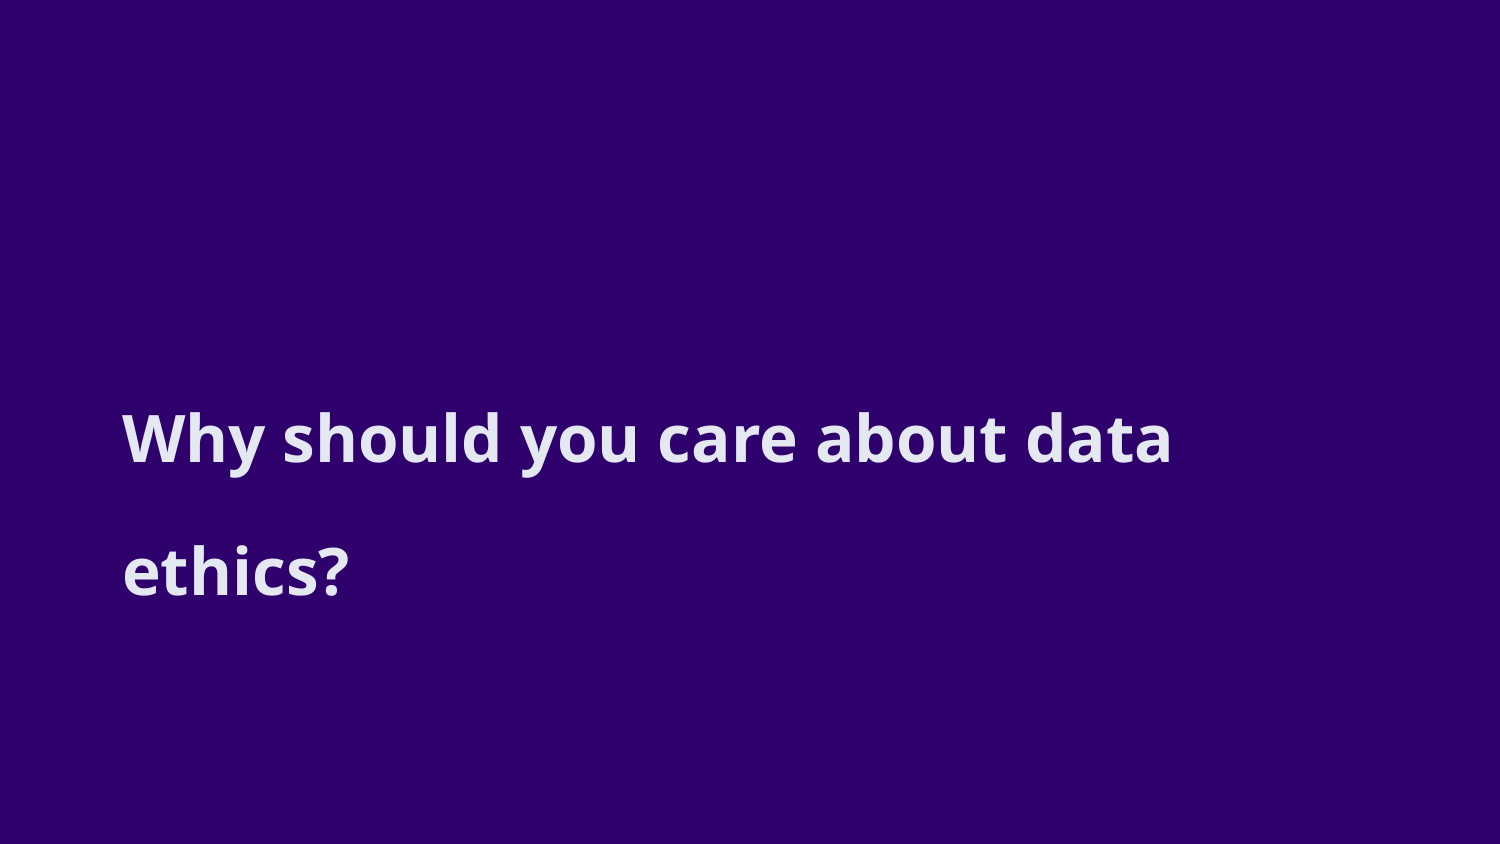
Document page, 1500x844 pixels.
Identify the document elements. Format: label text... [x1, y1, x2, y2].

text_box Why should you care about data ethics? [107, 327, 1421, 624]
